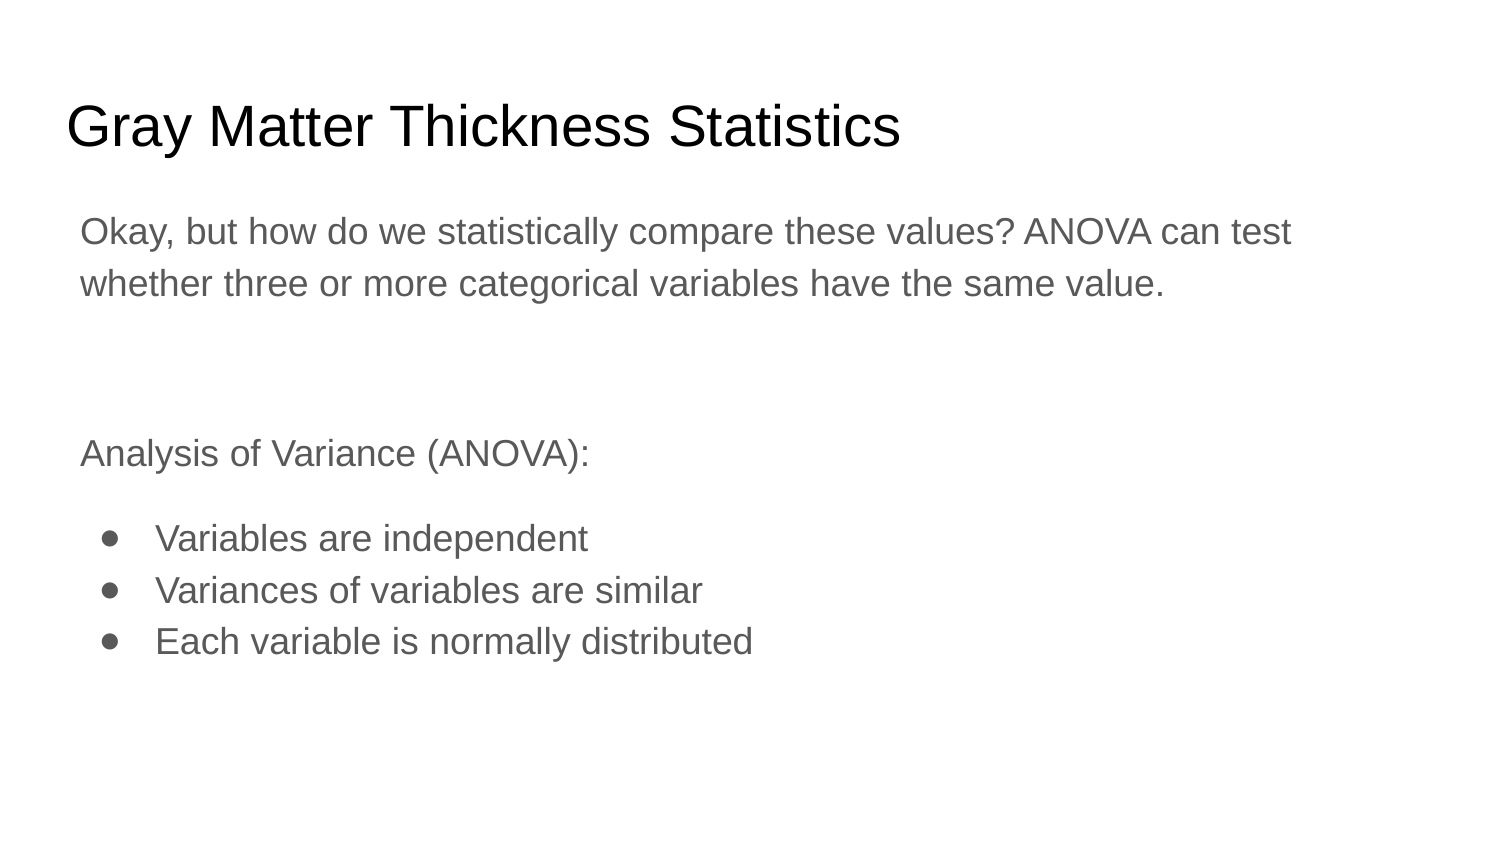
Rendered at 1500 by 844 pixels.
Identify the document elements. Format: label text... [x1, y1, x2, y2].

title Gray Matter Thickness Statistics [51, 72, 1449, 167]
list Okay, but how do we statistically compare these values? ANOVA can test whether three or more categorical variables have the same value. Analysis of Variance (ANOVA): Variables are independent Variances of variables are similar Each variable is normally distributed [65, 185, 1449, 803]
